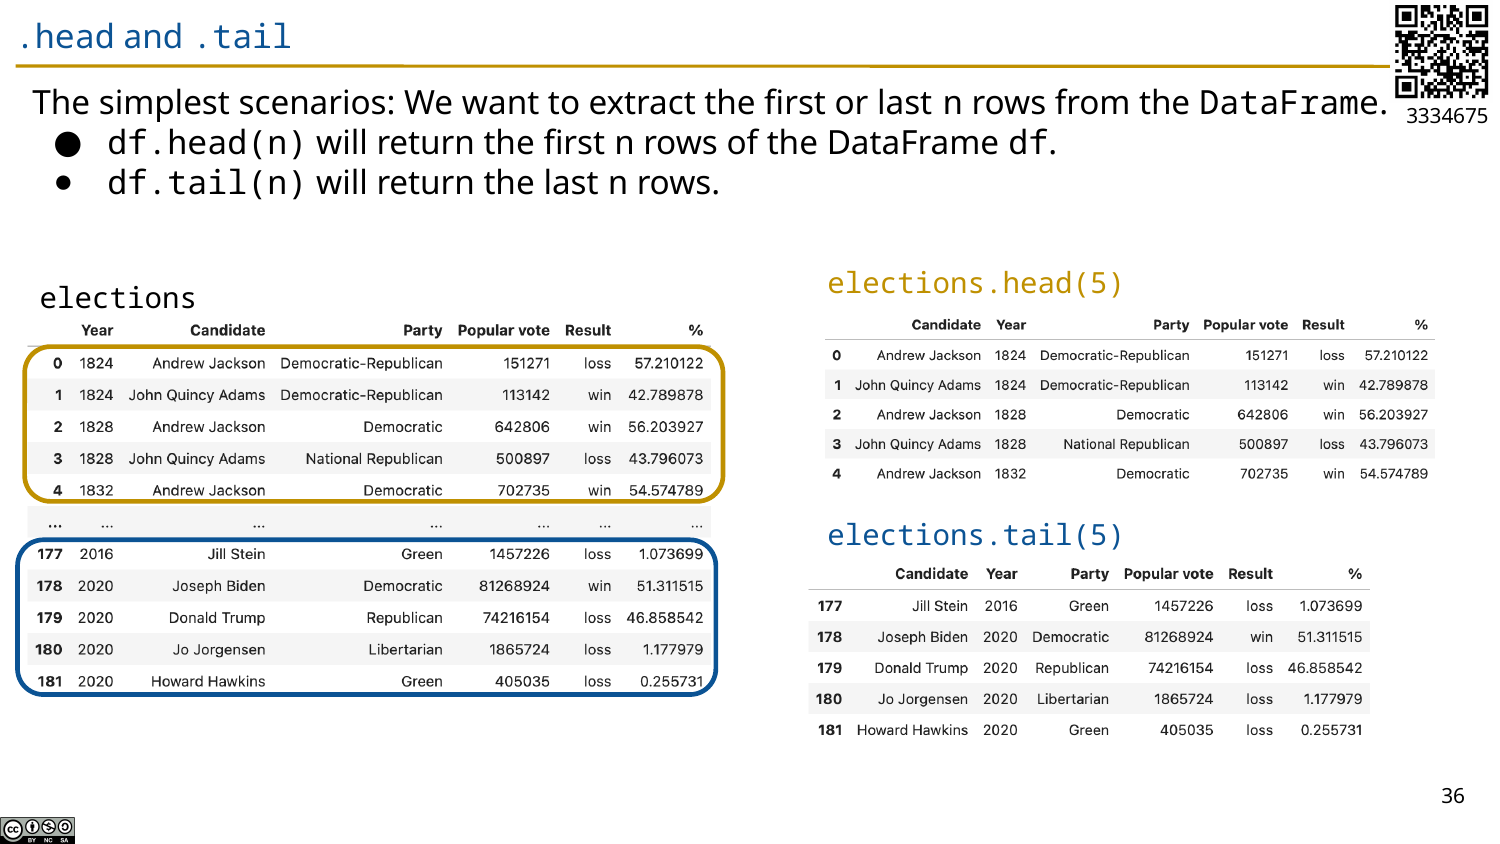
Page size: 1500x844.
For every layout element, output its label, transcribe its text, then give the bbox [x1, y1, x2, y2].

picture [806, 558, 1453, 752]
text_box elections [24, 263, 429, 316]
picture [1398, 0, 1493, 103]
title .head and .tail [0, 0, 1398, 65]
picture [24, 316, 715, 702]
list The simplest scenarios: We want to extract the first or last n rows from the DataFrame. df.head(n) will return the first n rows of the DataFrame df. df.tail(n) will return the last n rows. [17, 65, 1416, 627]
slide_number 36 [1389, 764, 1480, 830]
text_box [719, 358, 724, 490]
picture [0, 817, 75, 844]
picture [824, 312, 1435, 486]
text_box elections.head(5) [812, 249, 1217, 315]
text_box elections.tail(5) [812, 501, 1217, 556]
